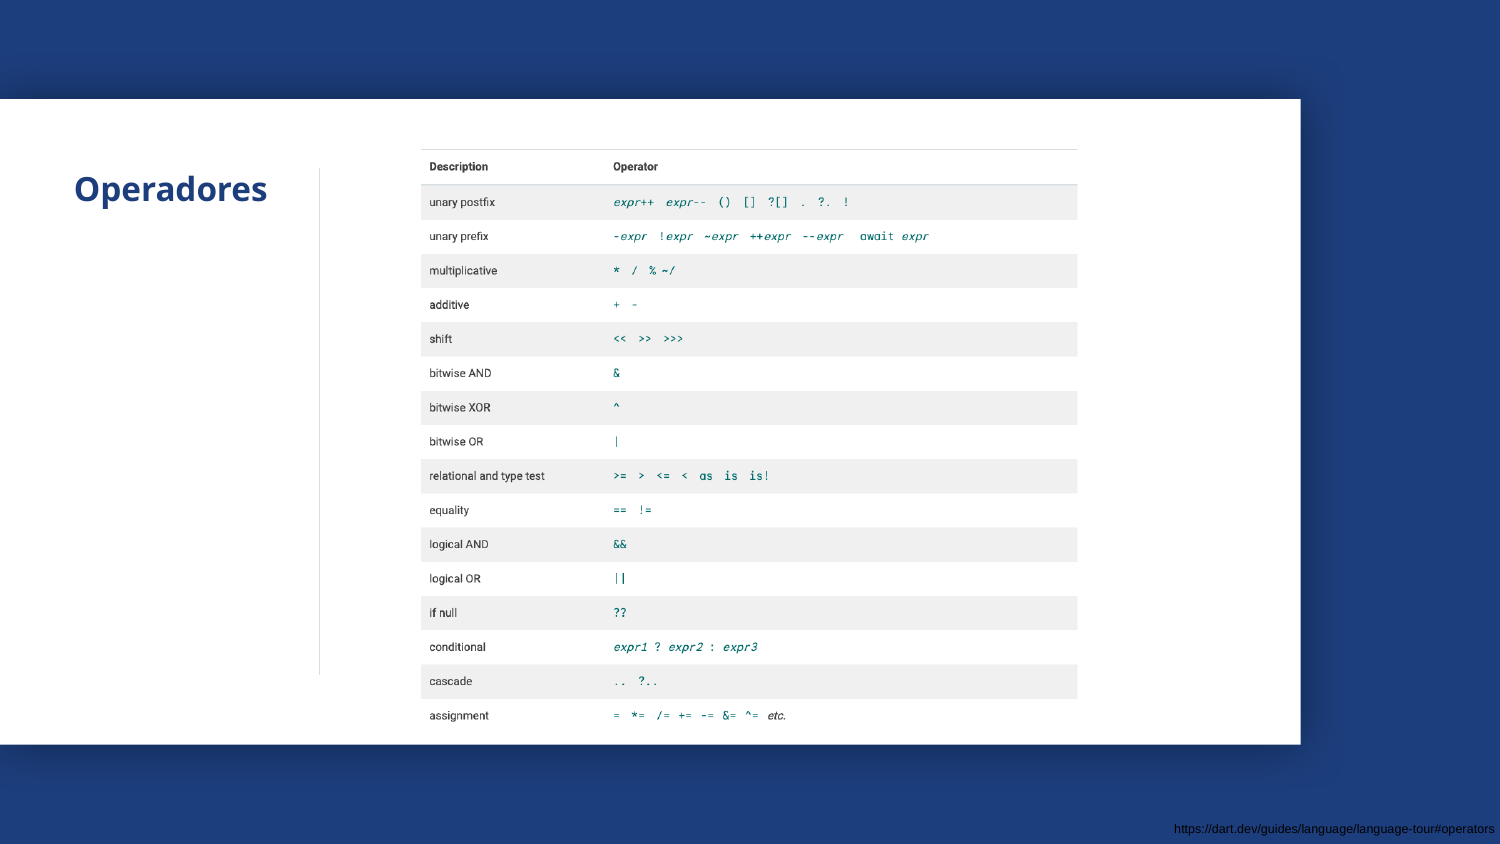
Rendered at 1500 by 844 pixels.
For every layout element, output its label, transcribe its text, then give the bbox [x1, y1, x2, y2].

picture [418, 148, 1082, 734]
title Operadores [47, 168, 268, 676]
text_box https://dart.dev/guides/language/language-tour#operators [1159, 813, 1500, 844]
